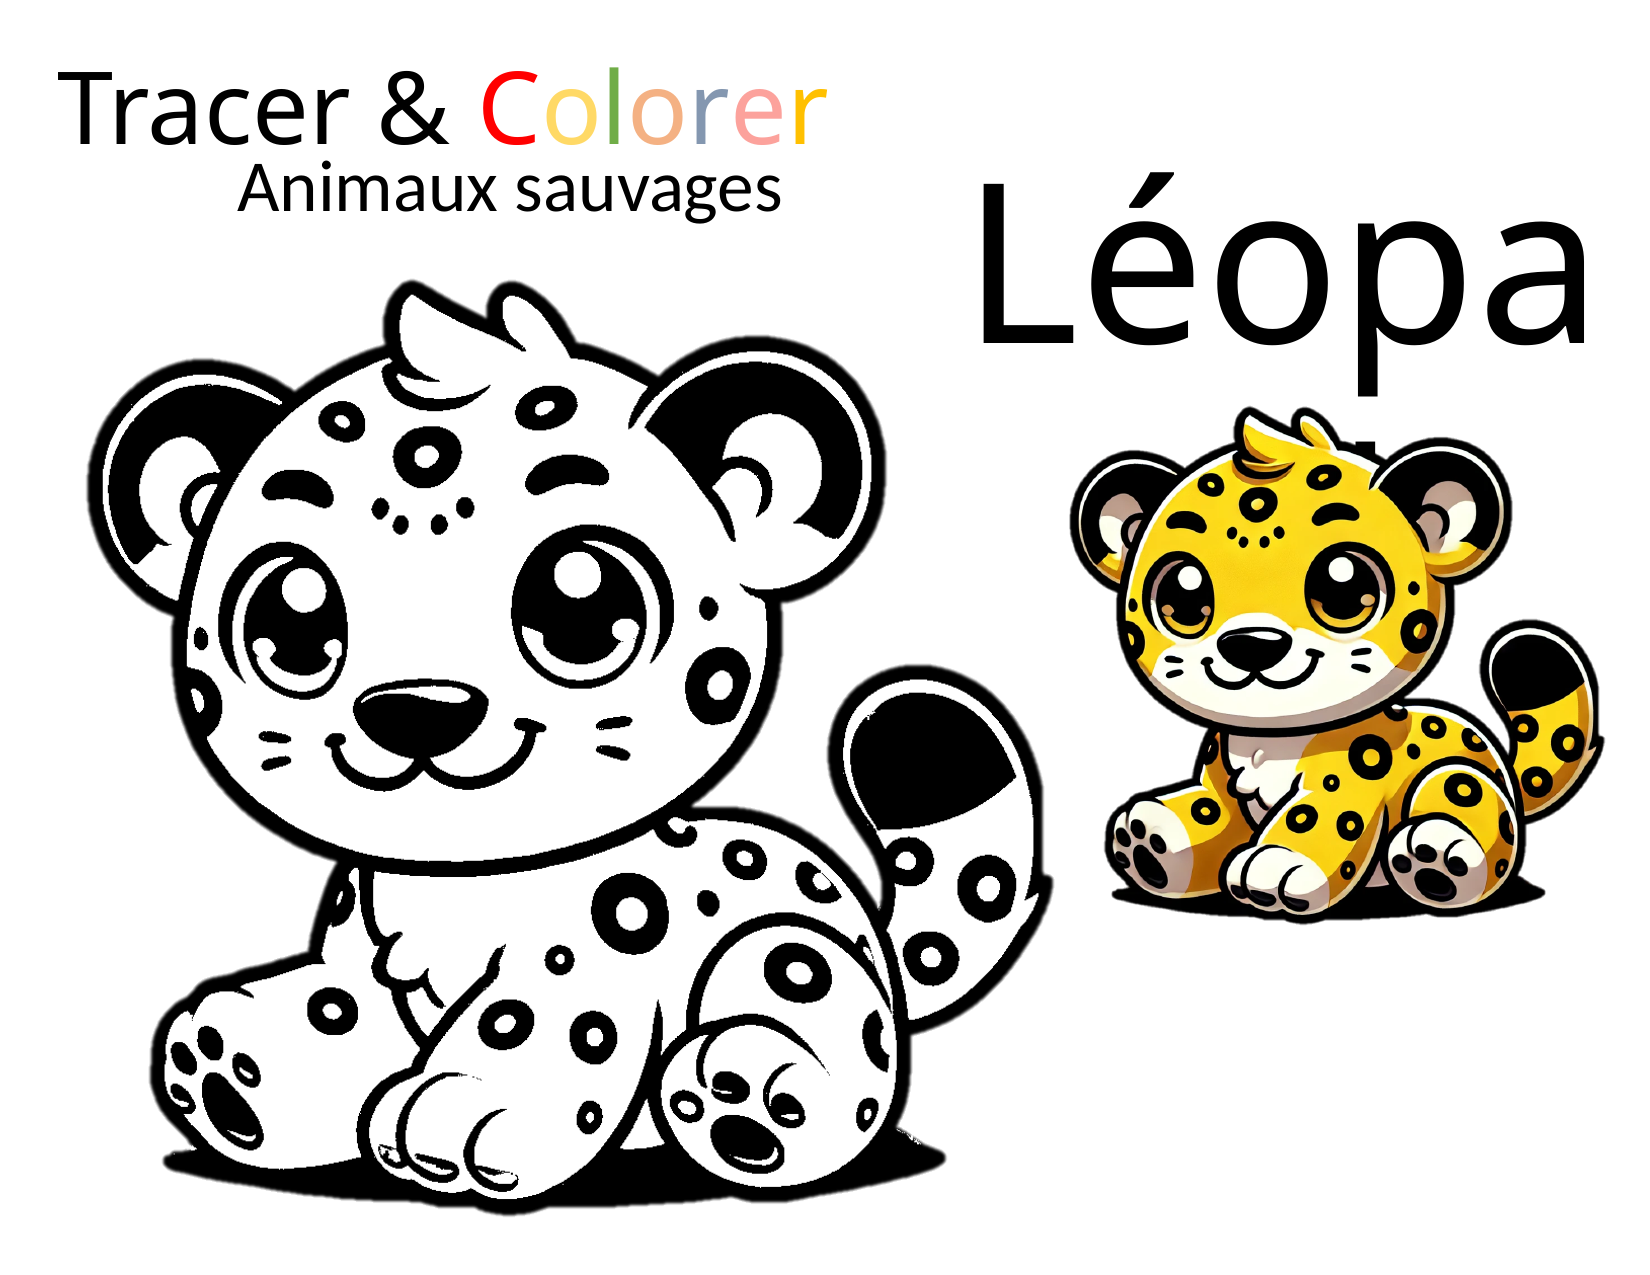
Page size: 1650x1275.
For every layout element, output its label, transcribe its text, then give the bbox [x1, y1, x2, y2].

picture [41, 238, 1618, 1275]
text_box Animaux sauvages [42, 173, 978, 234]
text_box Tracer & Colorer [42, 36, 1007, 173]
text_box Léopard [915, 113, 1650, 664]
